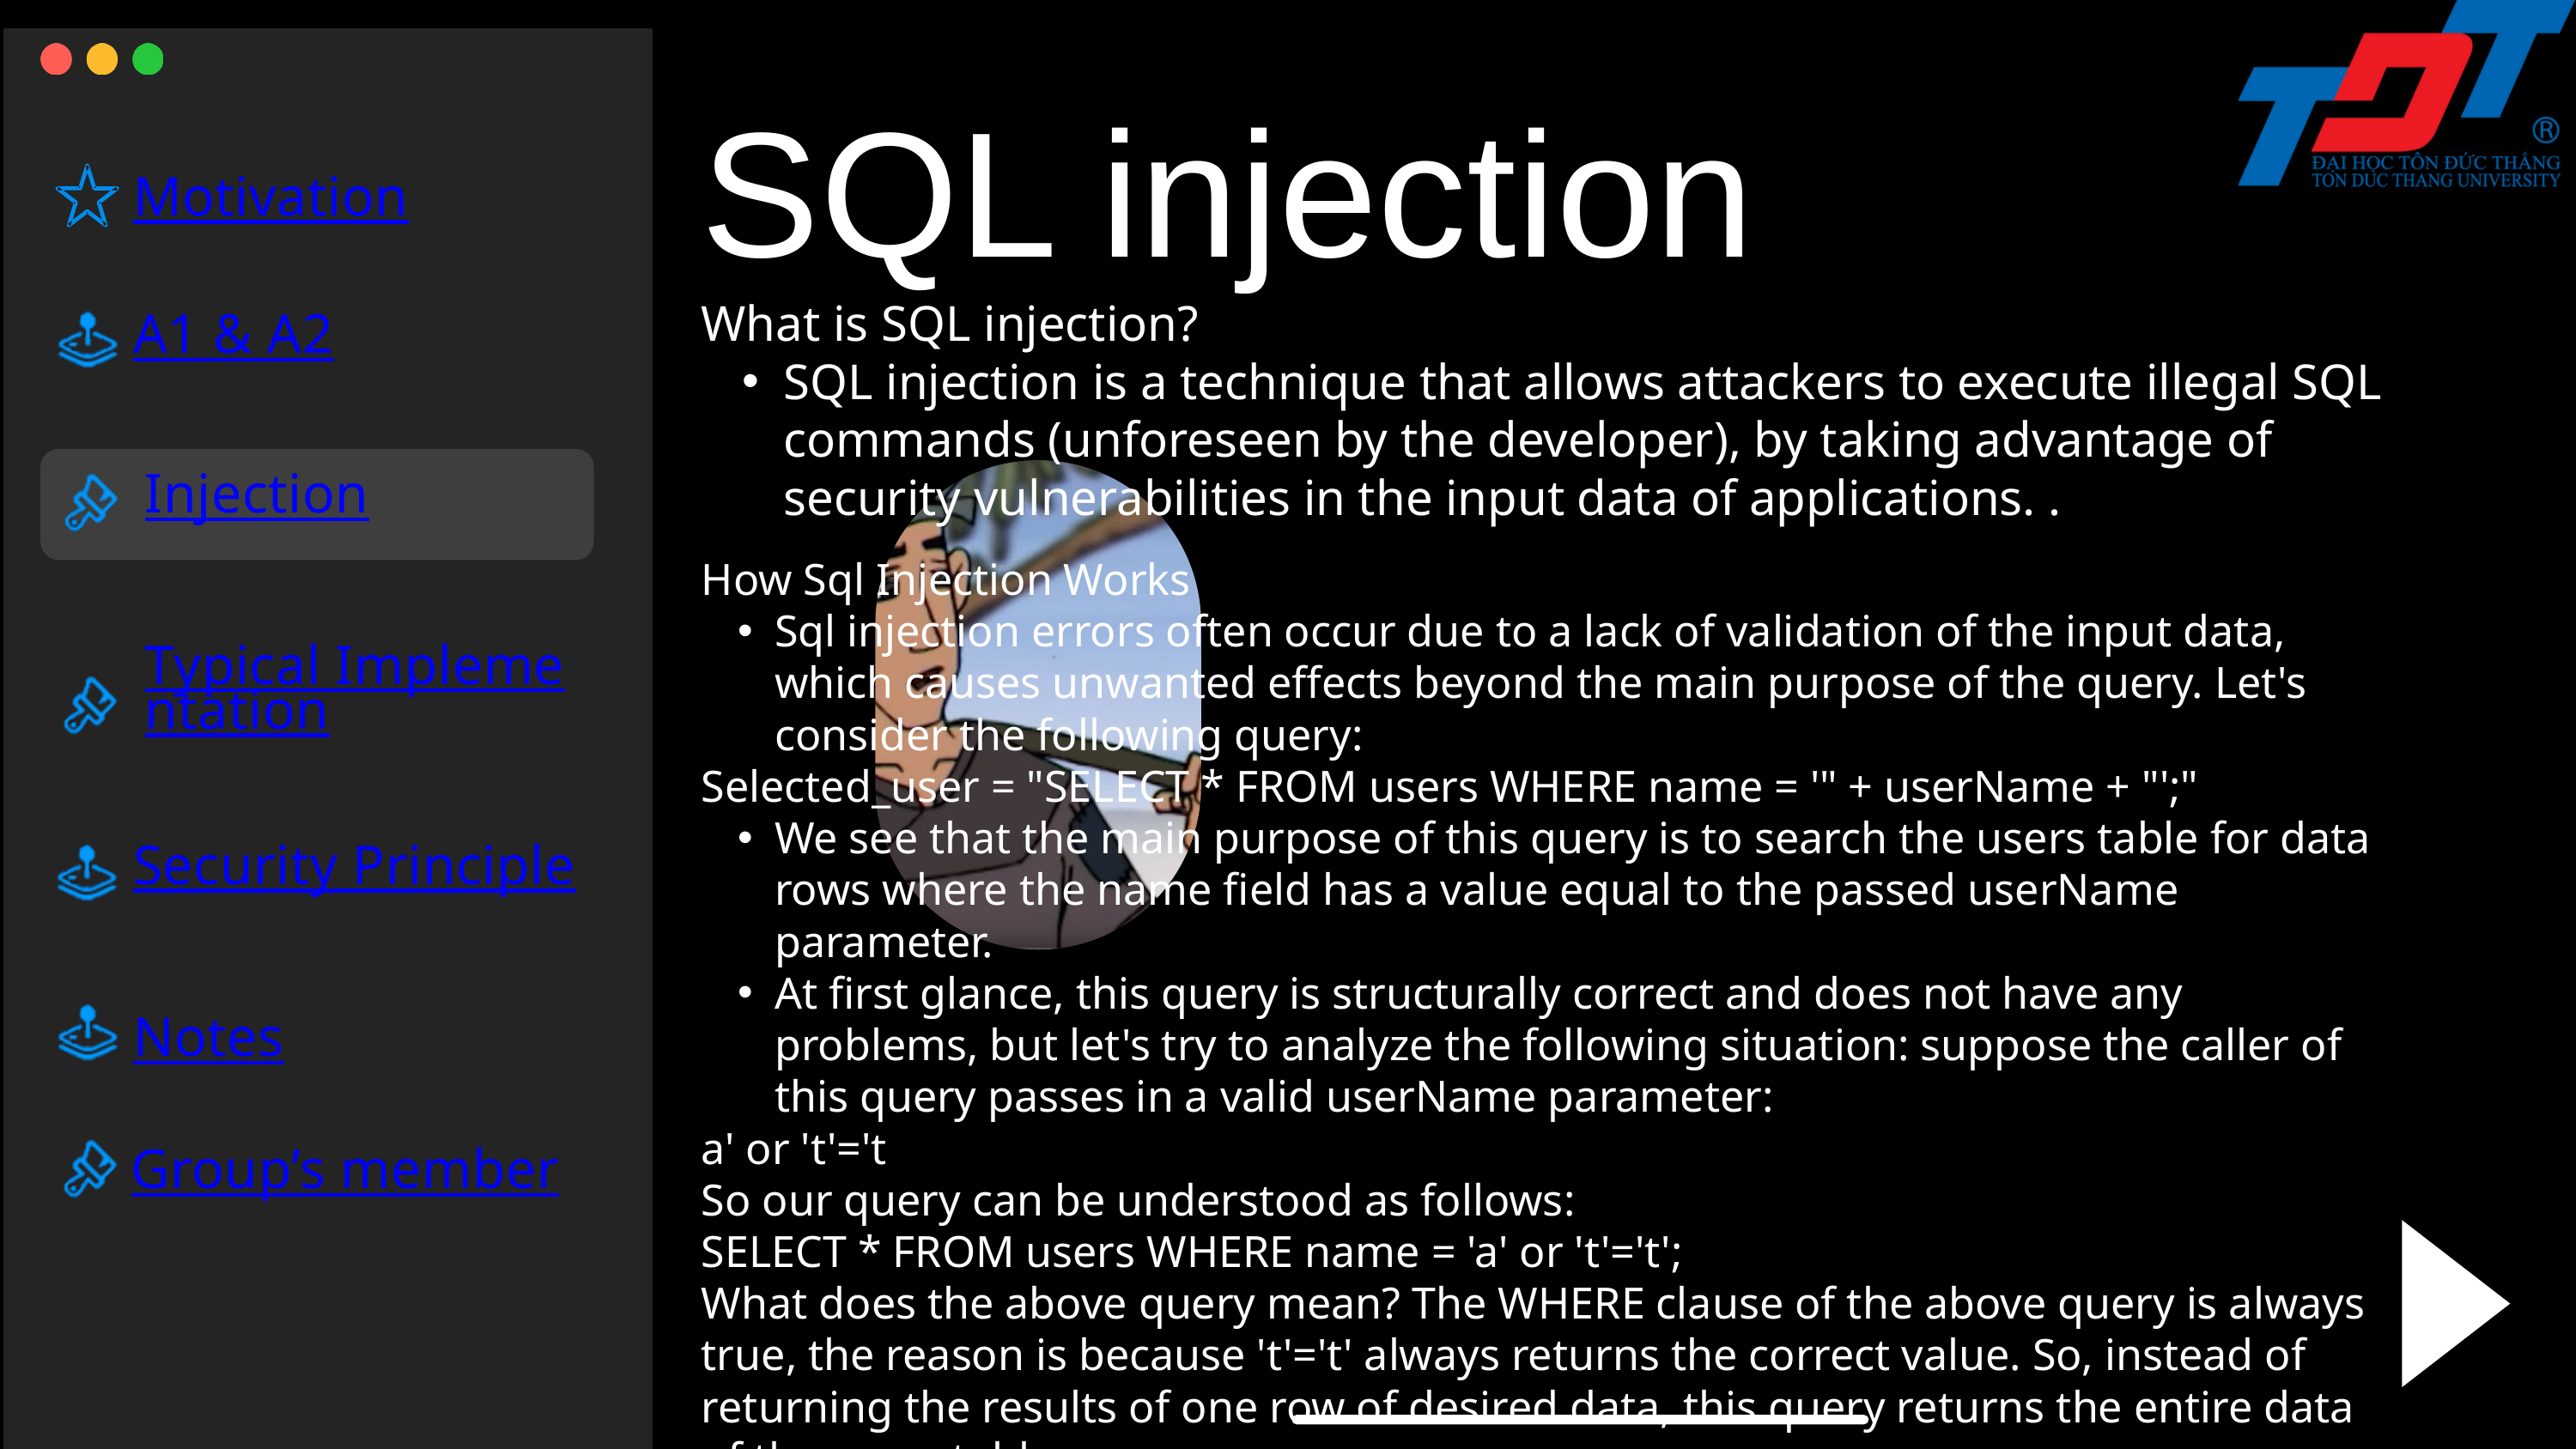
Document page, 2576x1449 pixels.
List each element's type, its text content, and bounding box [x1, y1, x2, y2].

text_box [55, 163, 120, 228]
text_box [1291, 1414, 1869, 1425]
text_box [873, 458, 1203, 952]
text_box [2238, 0, 2576, 187]
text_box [39, 448, 594, 561]
text_box How Sql Injection Works Sql injection errors often occur due to a lack of validation of the input data, which causes unwanted effects beyond the main purpose of the query. Let's consider the following query: Selected_user = "SELECT * FROM users WHERE name = '" + userName + "';" We see that the main purpose of this query is to search the users table for data rows where the name field has a value equal to the passed userName parameter. At first glance, this query is structurally correct and does not have any problems, but let's try to analyze the following situation: suppose the caller of this query passes in a valid userName parameter: a' or 't'='t So our query can be understood as follows: SELECT * FROM users WHERE name = 'a' or 't'='t'; What does the above query mean? The WHERE clause of the above query is always true, the reason is because 't'='t' always returns the correct value. So, instead of returning the results of one row of desired data, this query returns the entire data of the users table. [701, 552, 2379, 1449]
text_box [3, 27, 653, 1449]
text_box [2372, 1249, 2540, 1358]
text_box What is SQL injection? SQL injection is a technique that allows attackers to execute illegal SQL commands (unforeseen by the developer), by taking advantage of security vulnerabilities in the input data of applications. . [701, 293, 2432, 584]
text_box SQL injection [701, 79, 1903, 293]
